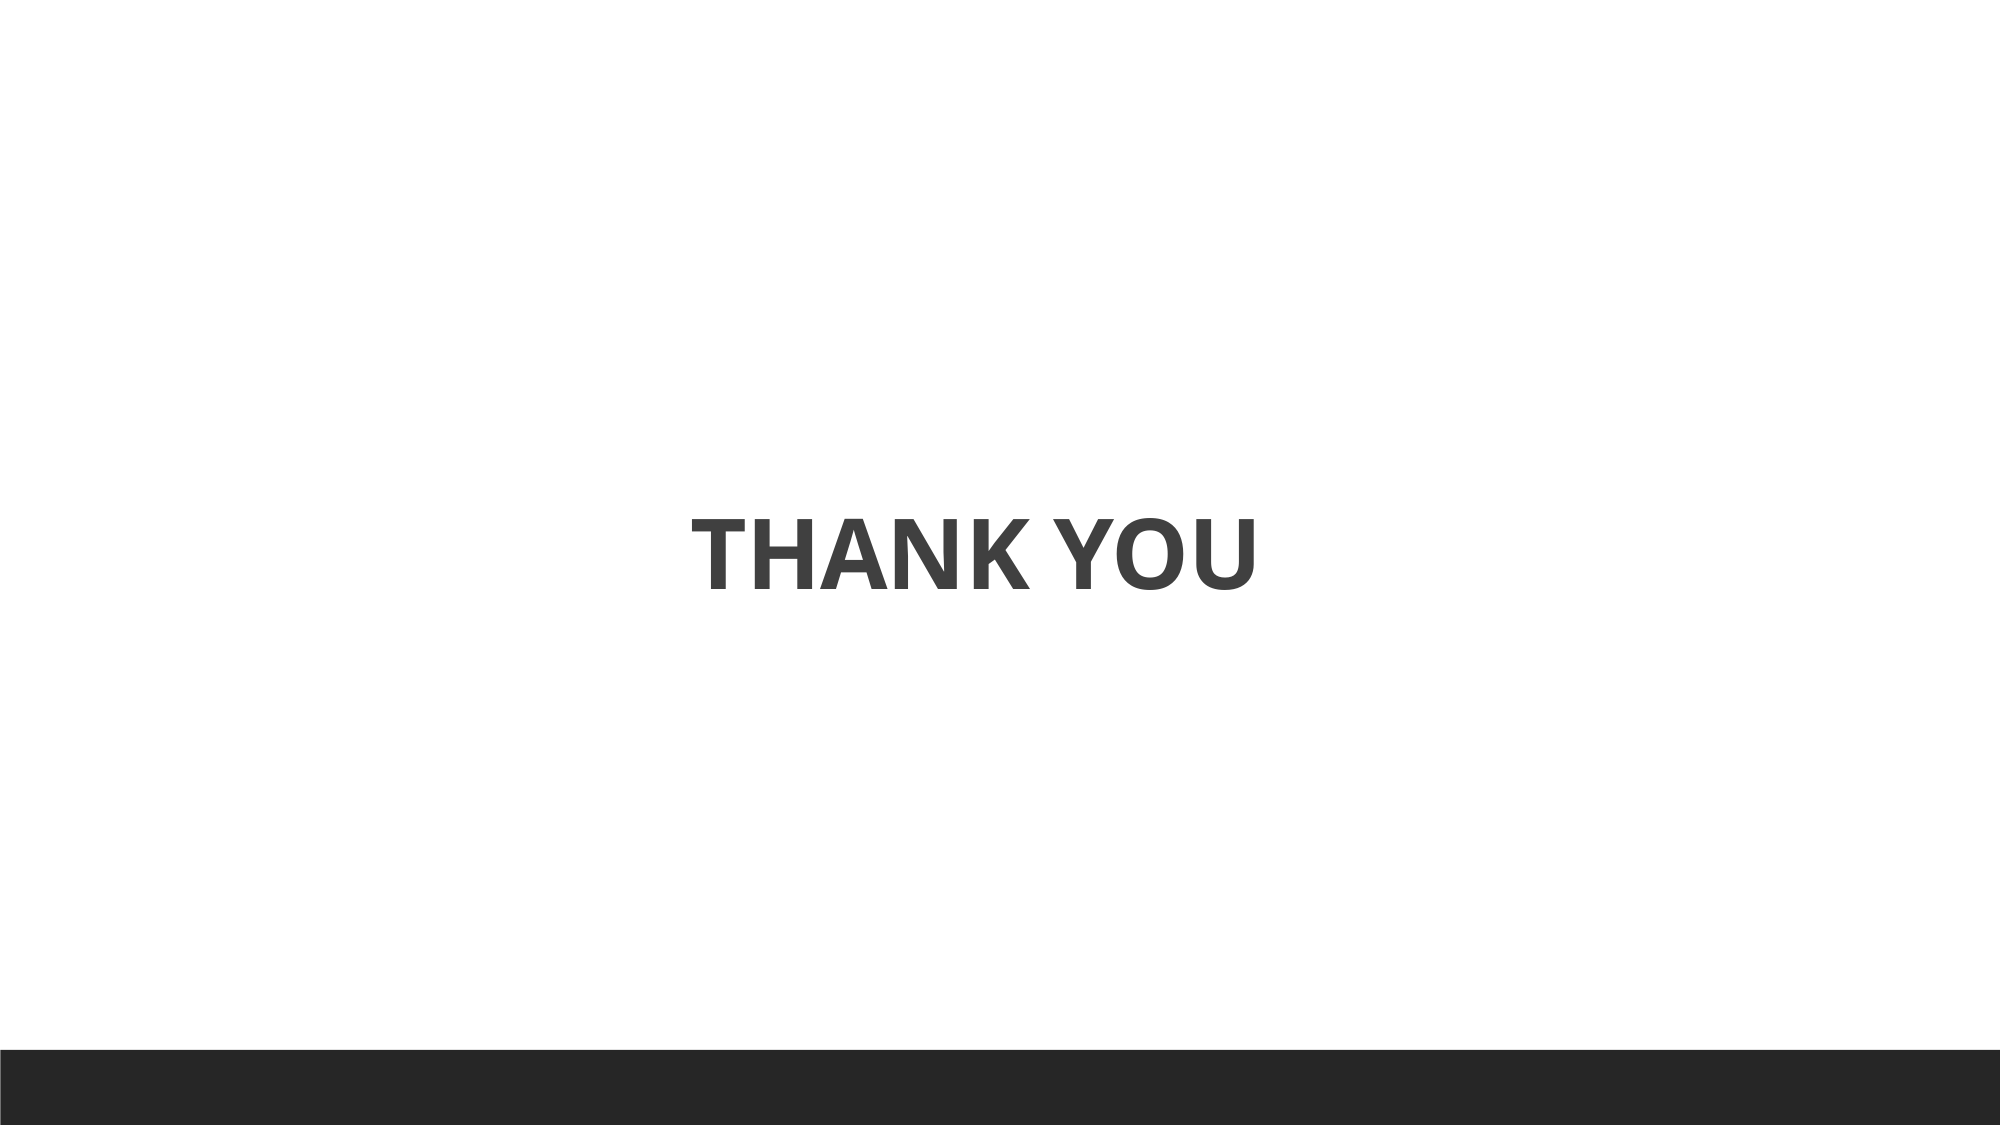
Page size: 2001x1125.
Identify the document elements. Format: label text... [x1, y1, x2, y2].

text_box THANK YOU [151, 497, 1802, 736]
